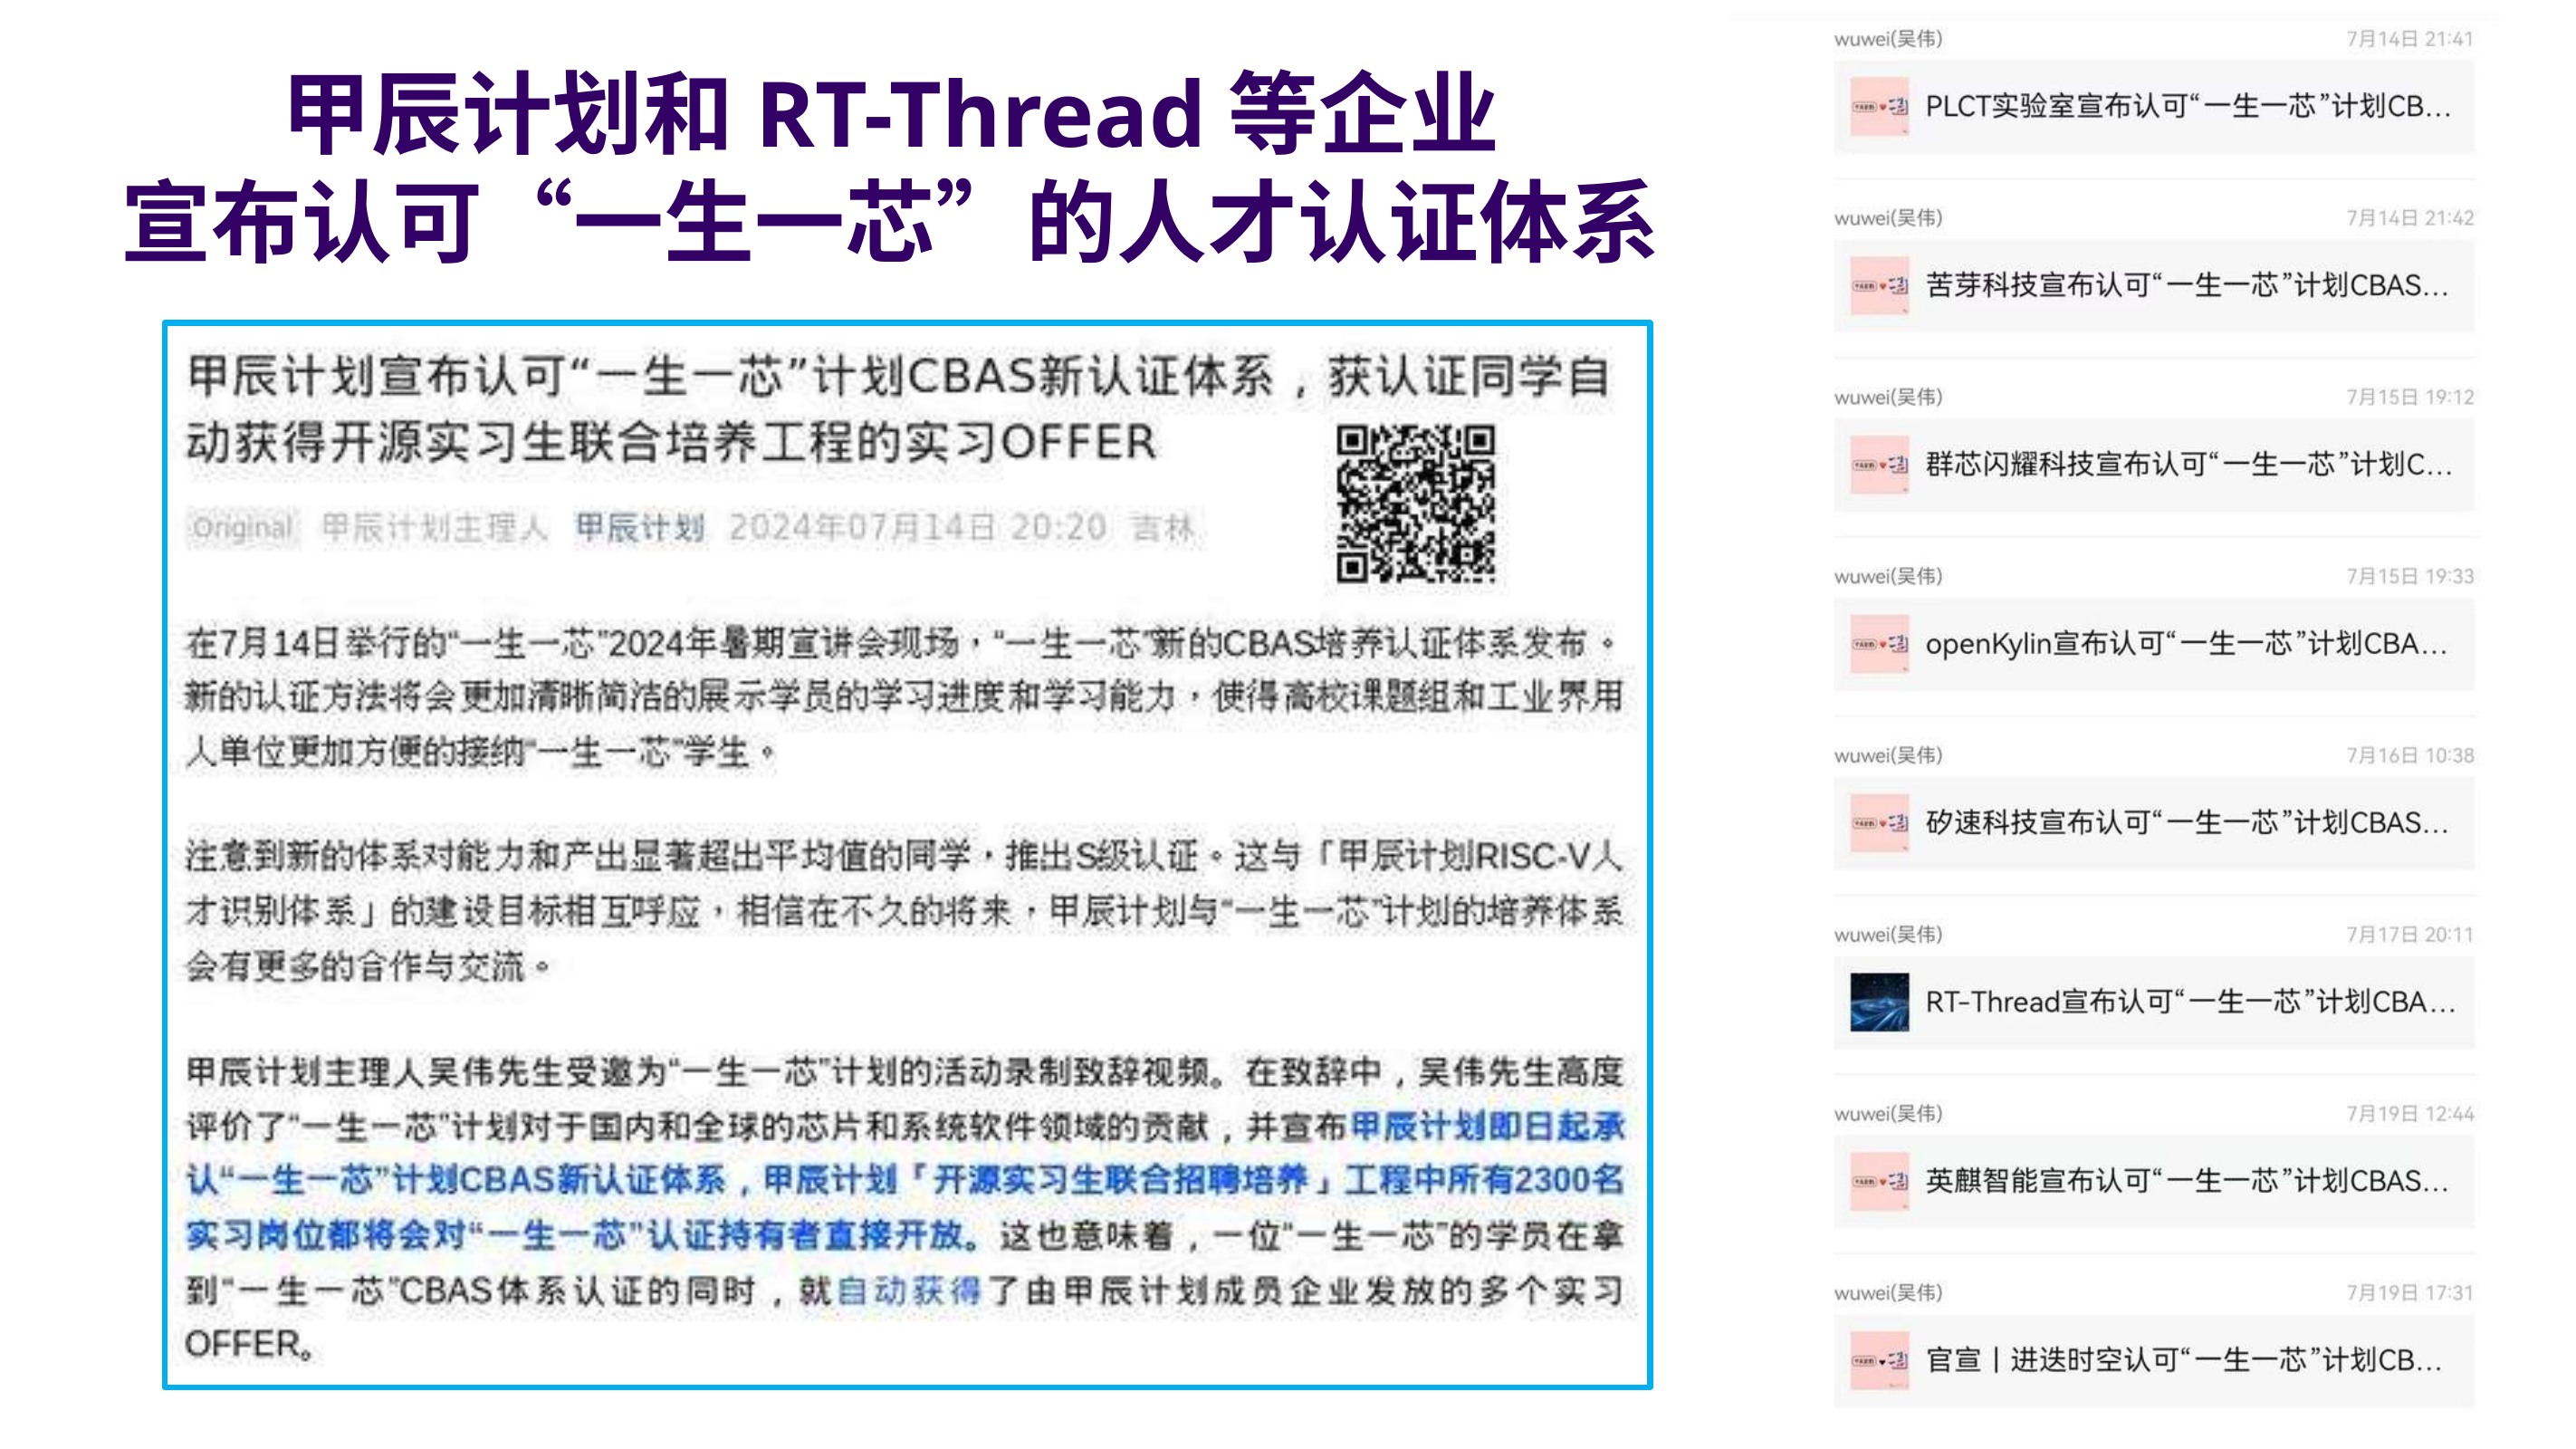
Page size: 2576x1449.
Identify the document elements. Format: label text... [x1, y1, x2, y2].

picture [168, 327, 1646, 1384]
title 甲辰计划和RT-Thread等企业 宣布认可“一生一芯”的人才认证体系 [0, 25, 1725, 305]
picture [1729, 5, 2503, 1449]
